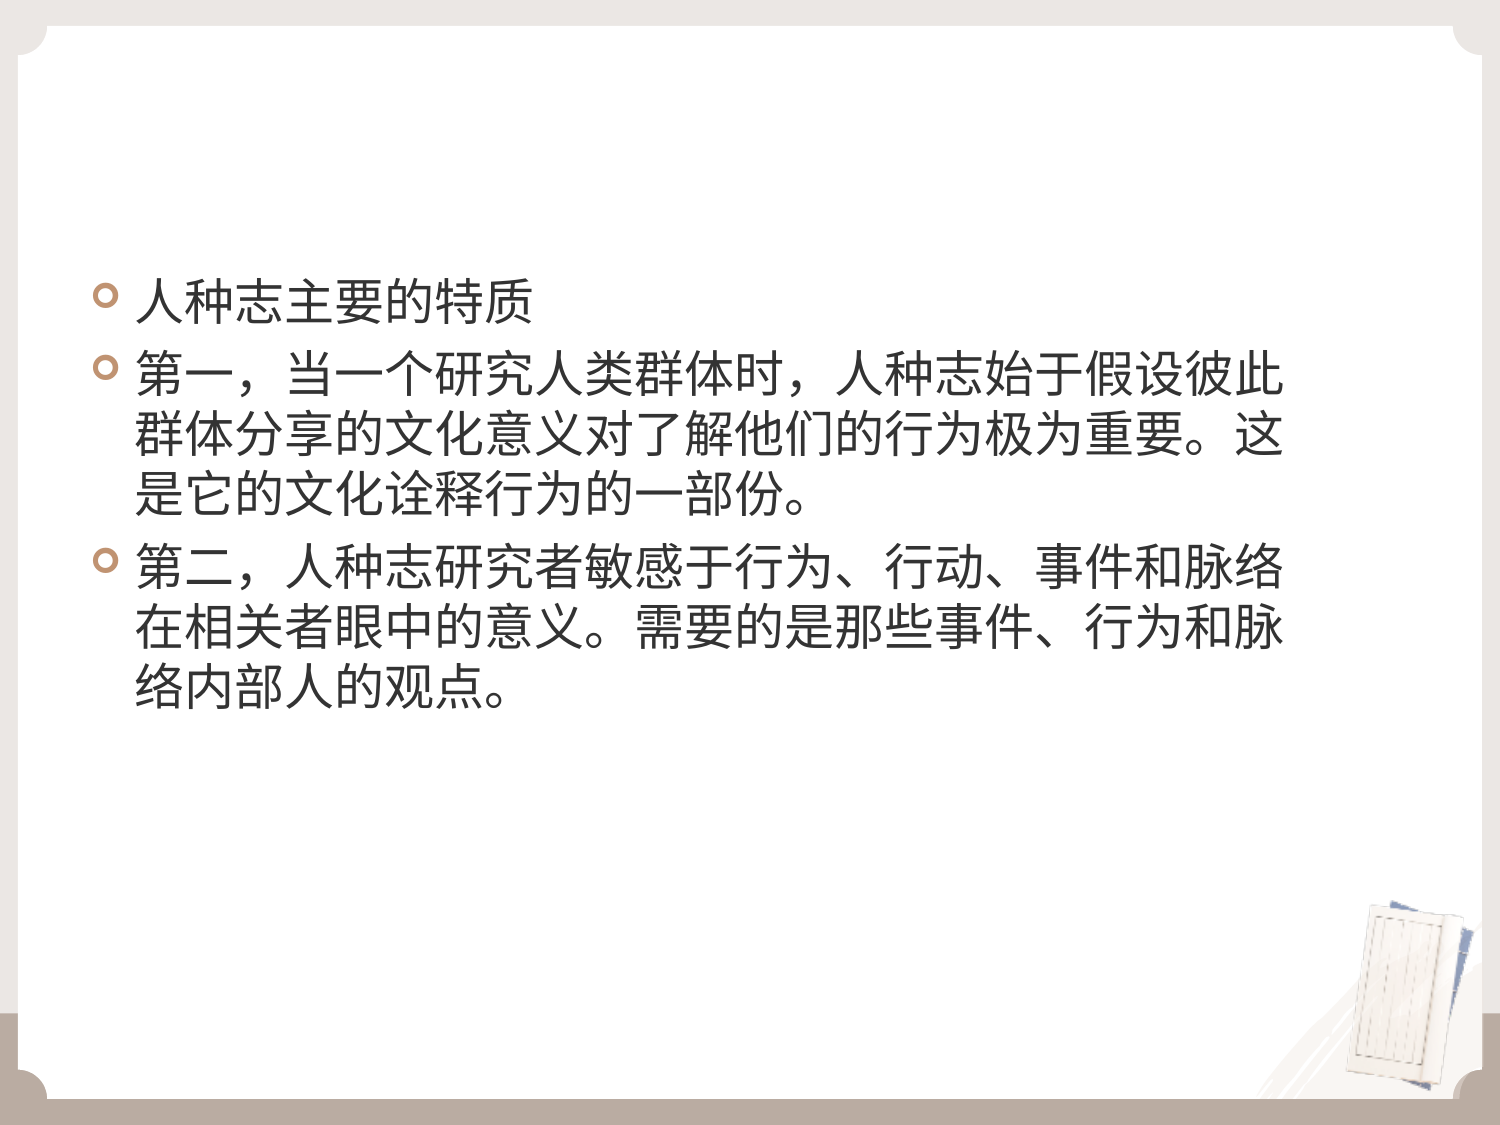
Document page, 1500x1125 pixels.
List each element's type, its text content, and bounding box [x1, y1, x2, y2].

text_box 人种志主要的特质 第一，当一个研究人类群体时，人种志始于假设彼此群体分享的文化意义对了解他们的行为极为重要。这是它的文化诠释行为的一部份。 第二，人种志研究者敏感于行为、行动、事件和脉络在相关者眼中的意义。需要的是那些事件、行为和脉络内部人的观点。 [75, 262, 1300, 1062]
